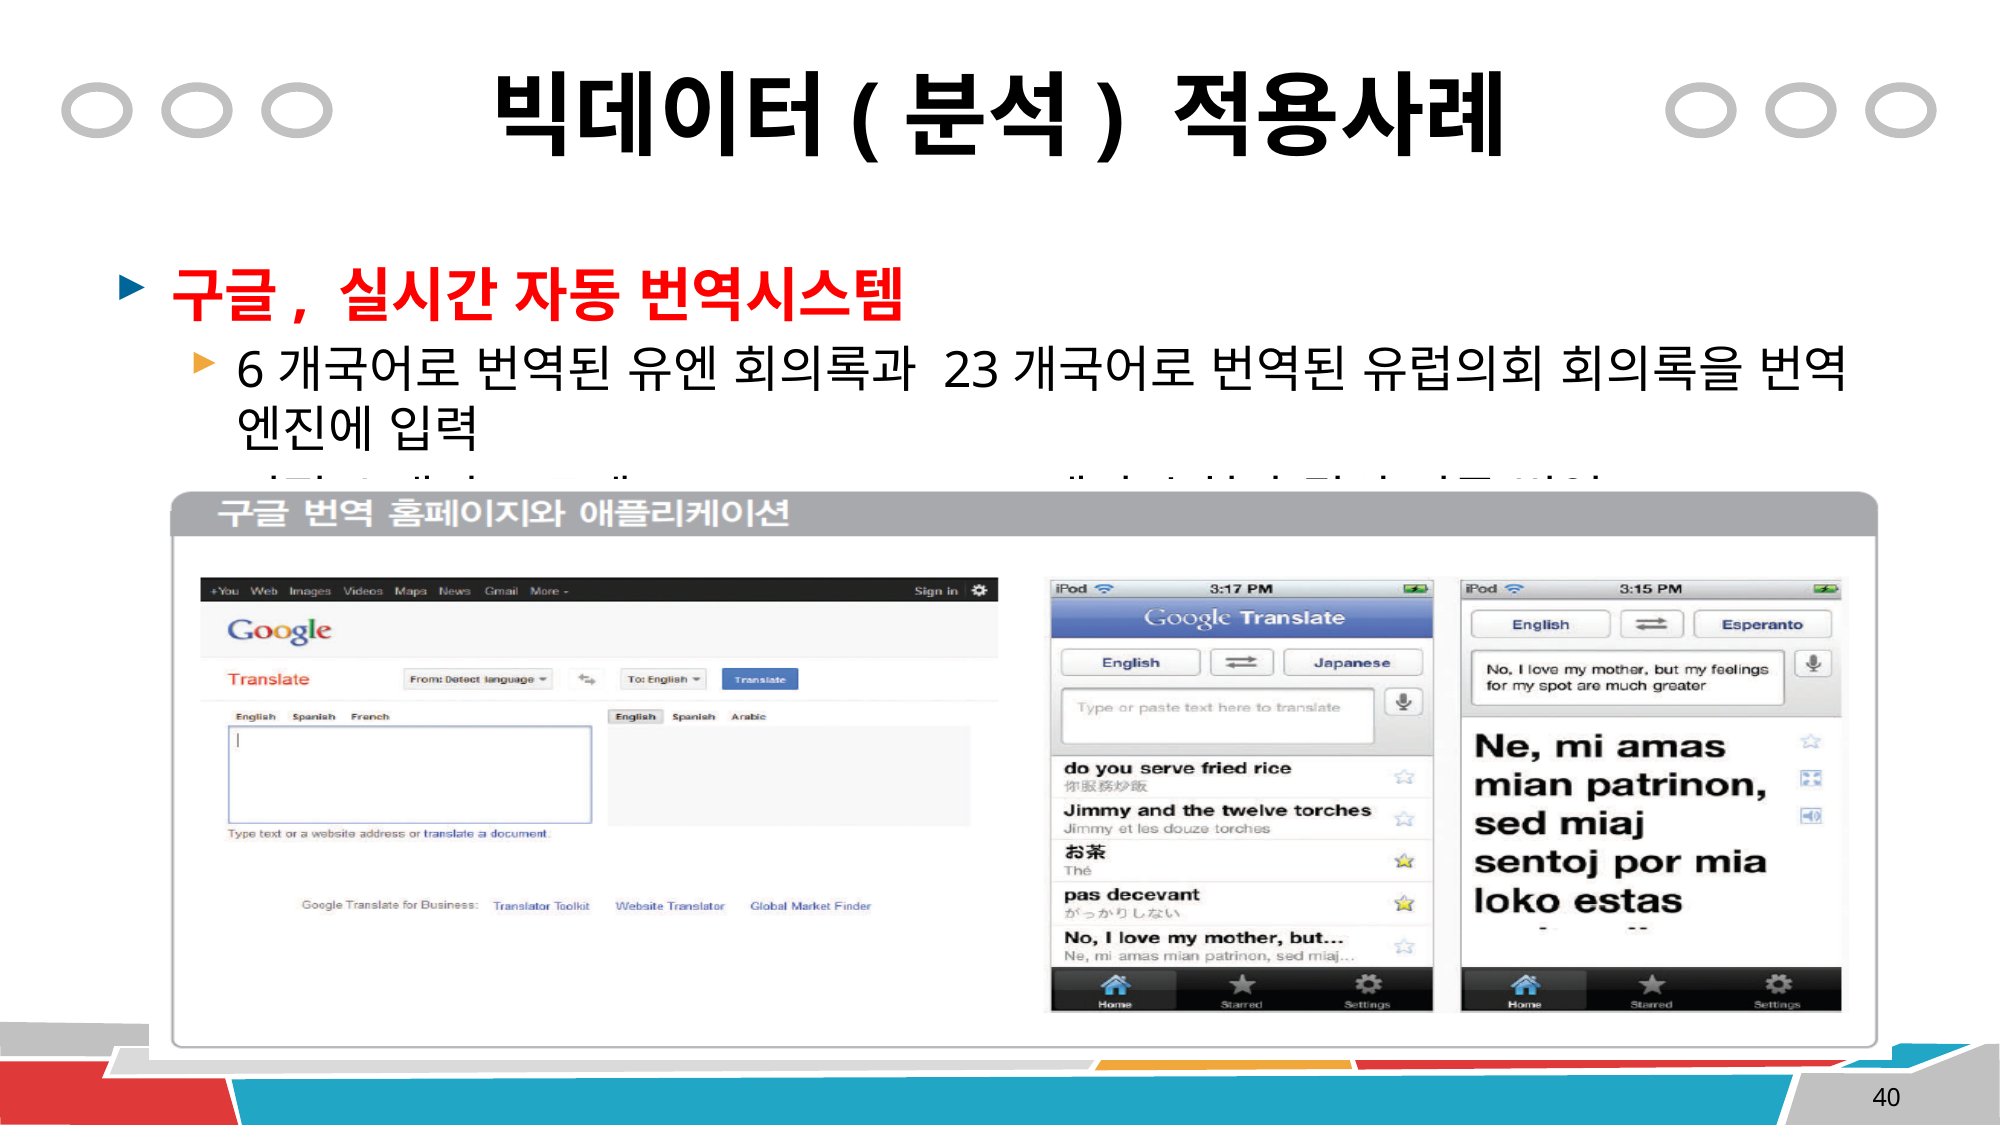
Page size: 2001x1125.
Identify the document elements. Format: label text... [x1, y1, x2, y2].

picture [149, 479, 1892, 1060]
slide_number 40 [1816, 1080, 1916, 1118]
list 구글, 실시간 자동 번역시스템 6개국어로 번역된 유엔 회의록과 23개국어로 번역된 유럽의회 회의록을 번역 엔진에 입력 서적 스캐니 프로젝트(scany project)에서 수천만 권의 전문 번역 데이터베이스 구축 [99, 250, 1900, 1005]
title 빅데이터(분석) 적용사례 [350, 18, 1650, 206]
